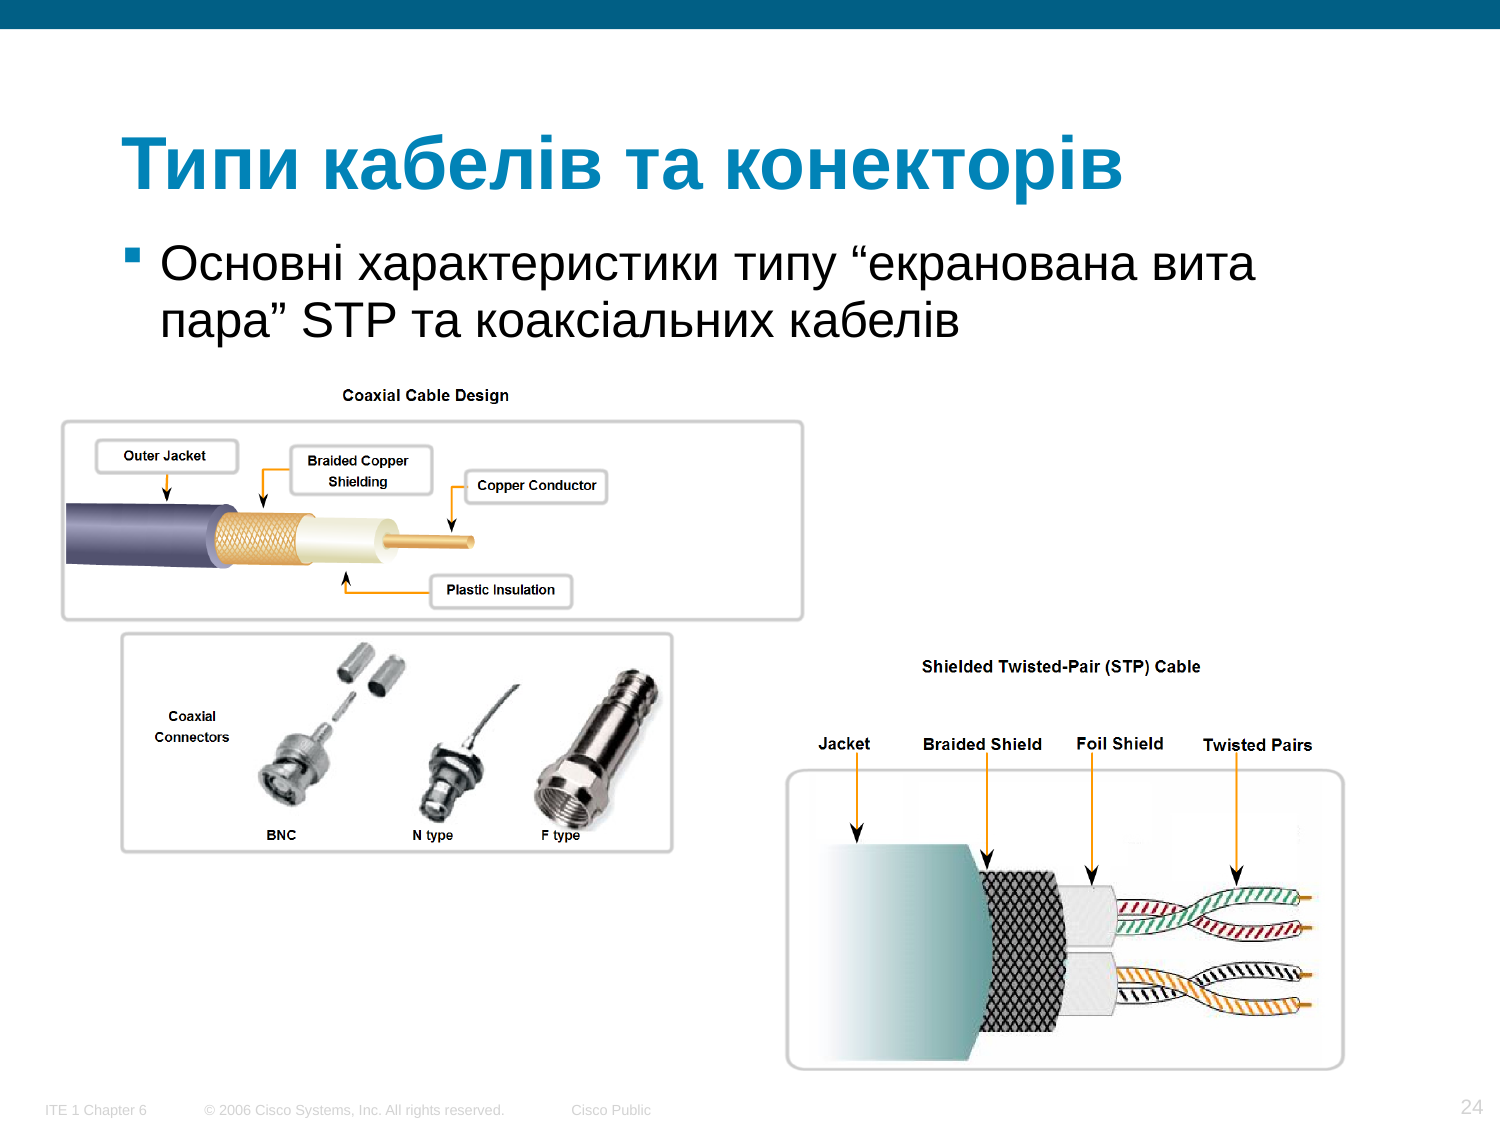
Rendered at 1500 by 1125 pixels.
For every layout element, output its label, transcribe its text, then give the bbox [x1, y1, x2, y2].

list Основні характеристики типу “екранована вита пара” STP та коаксіальних кабелів [107, 228, 1411, 1062]
title Типи кабелів та конекторів [107, 75, 1444, 213]
picture [60, 378, 1347, 1081]
